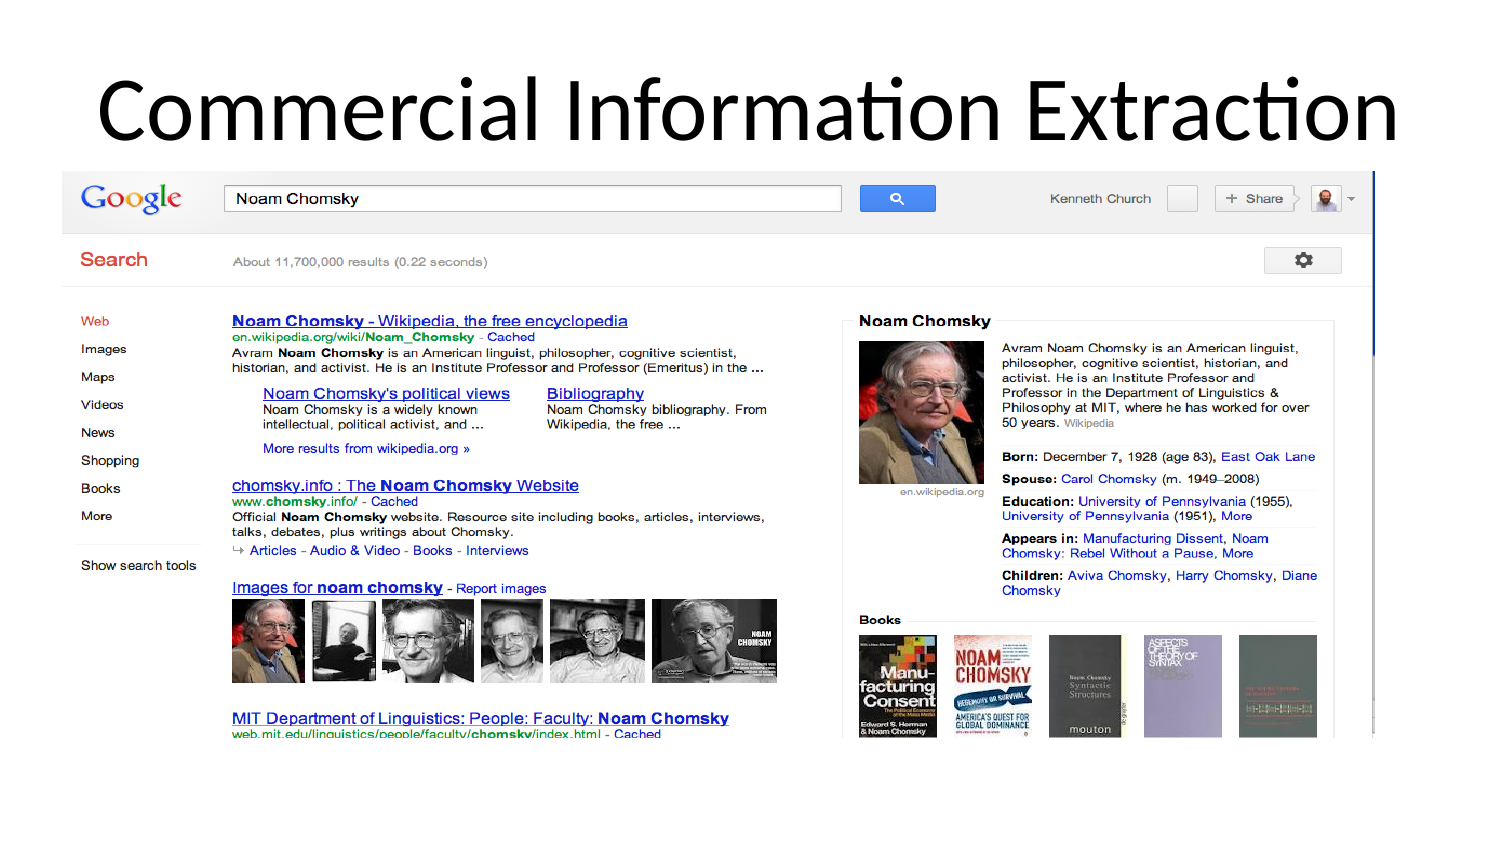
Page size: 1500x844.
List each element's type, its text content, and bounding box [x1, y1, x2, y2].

title Commercial Information Extraction [75, 33, 1425, 175]
picture [62, 171, 1376, 738]
